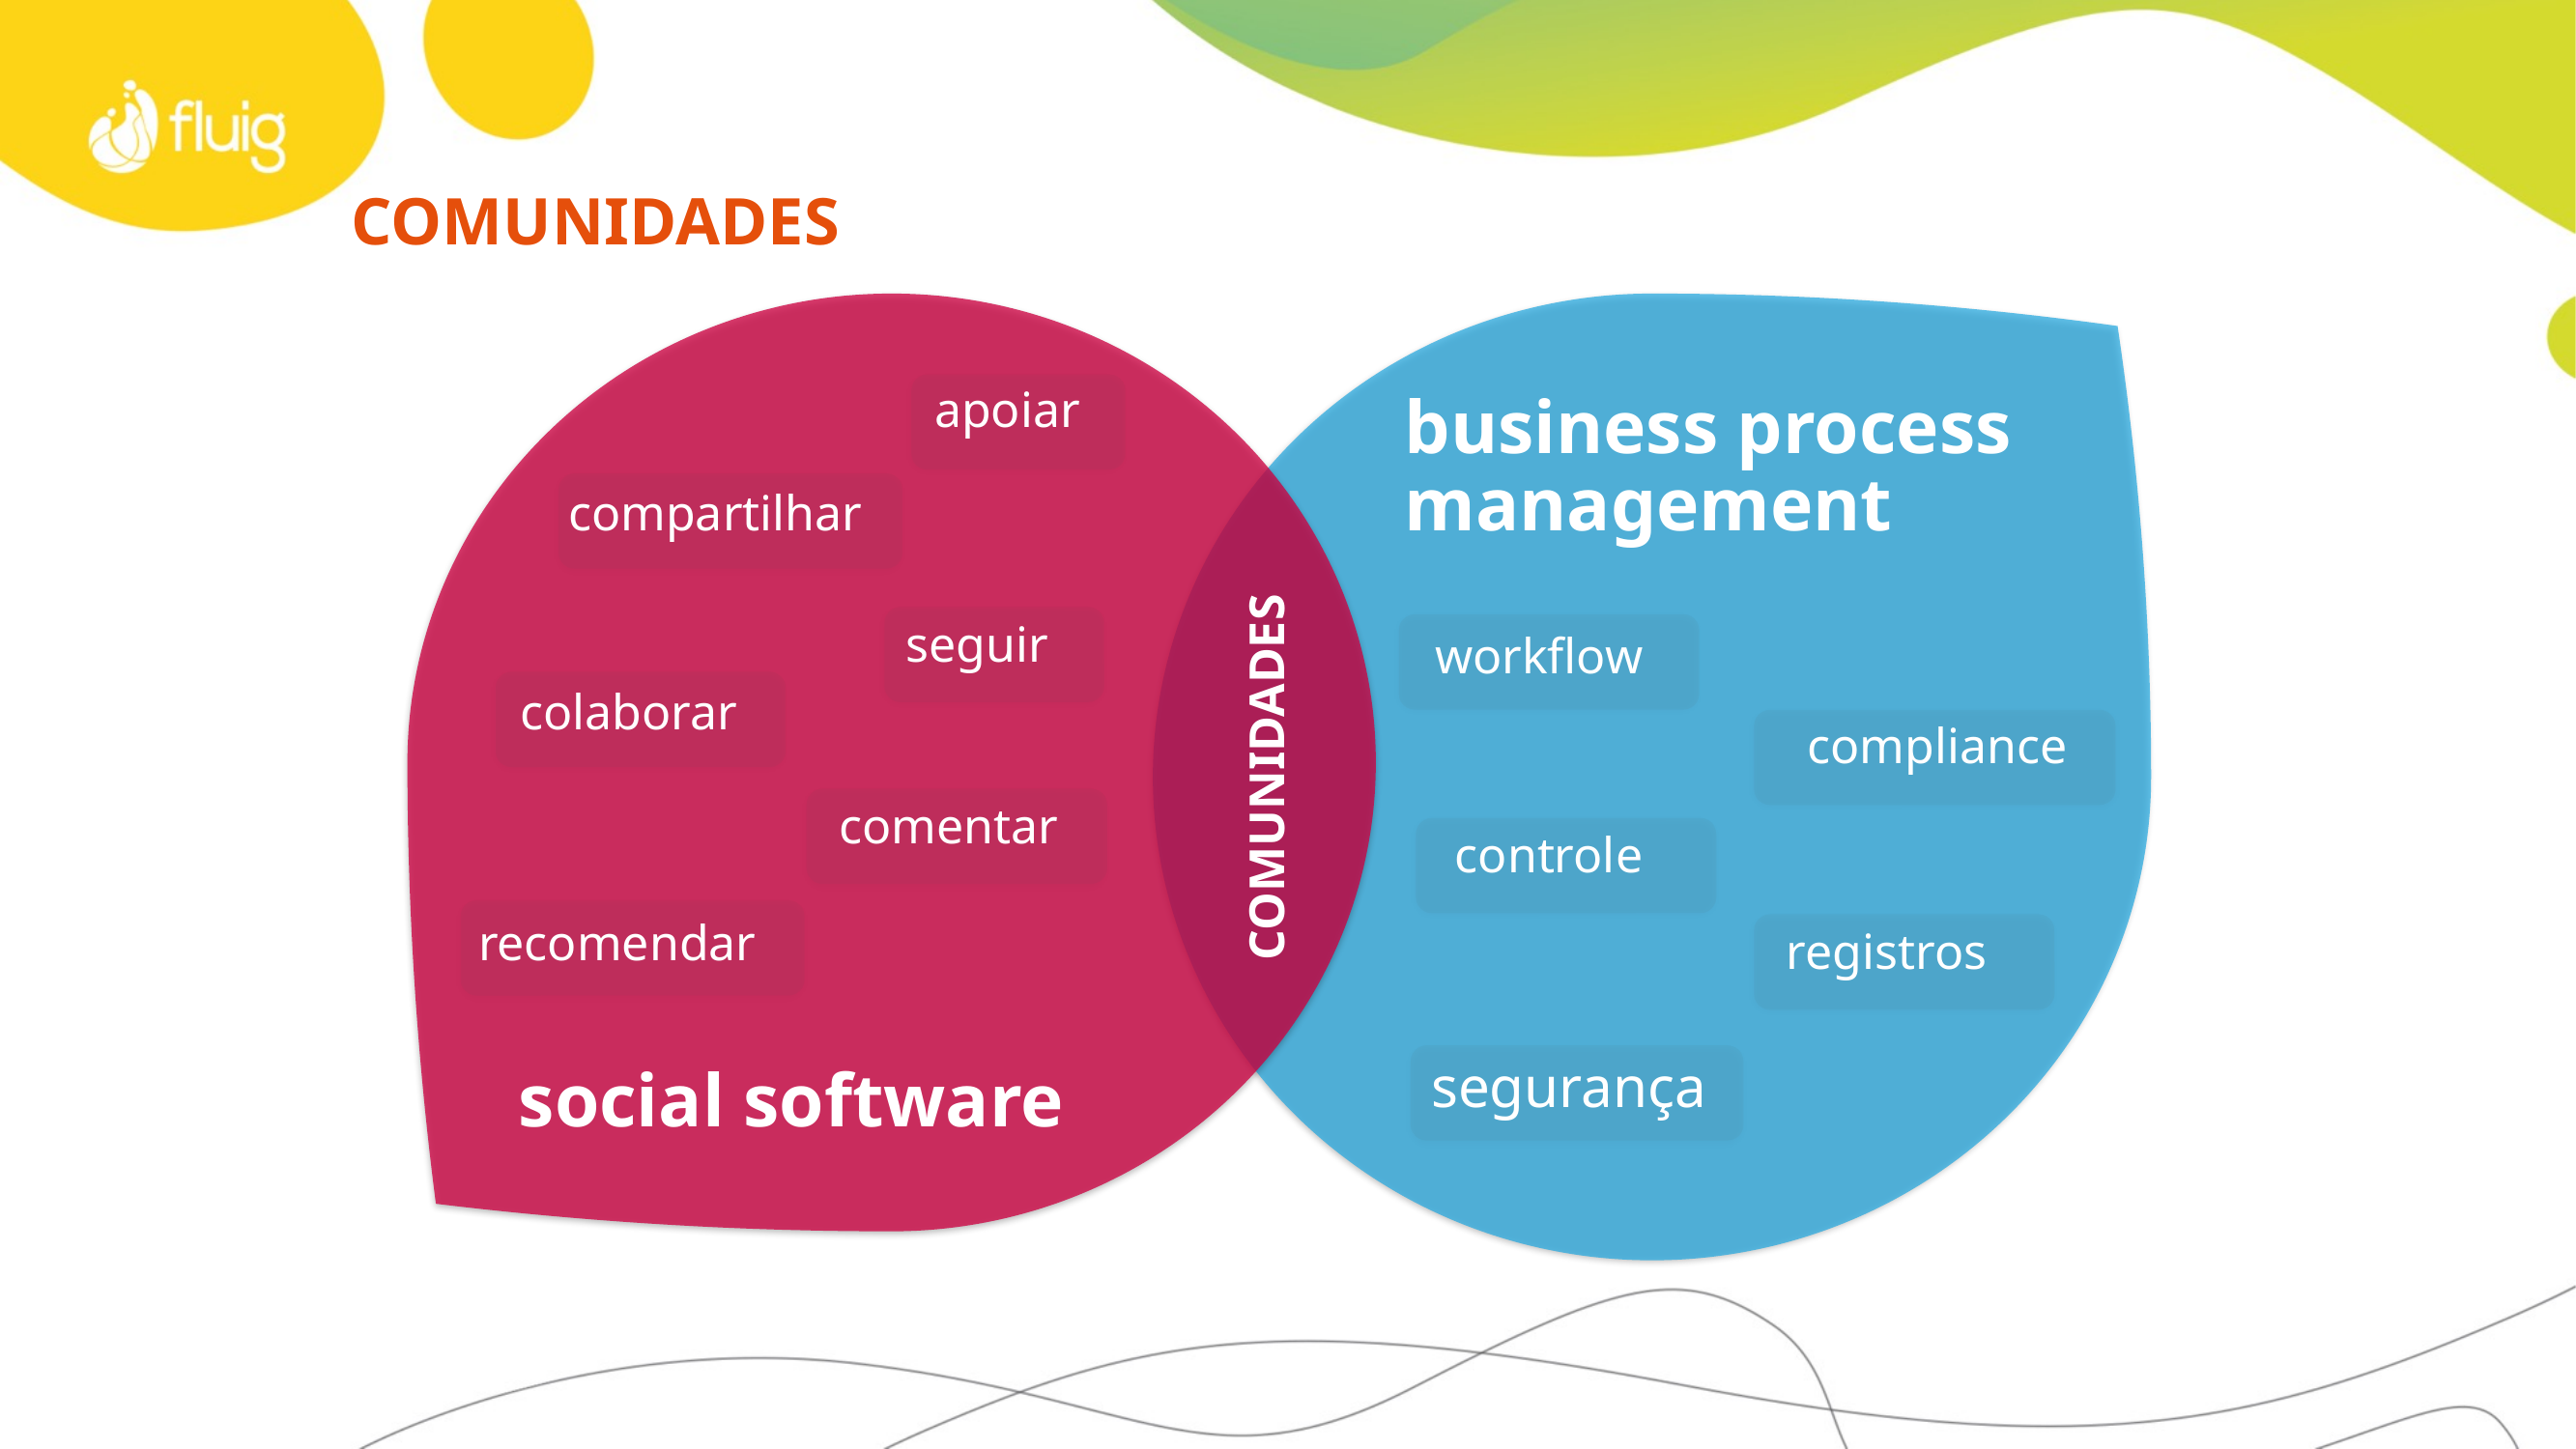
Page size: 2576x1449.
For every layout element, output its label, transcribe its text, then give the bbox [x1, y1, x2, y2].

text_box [407, 293, 2169, 1261]
title comunidades [336, 173, 2352, 379]
picture [0, 0, 2576, 1449]
